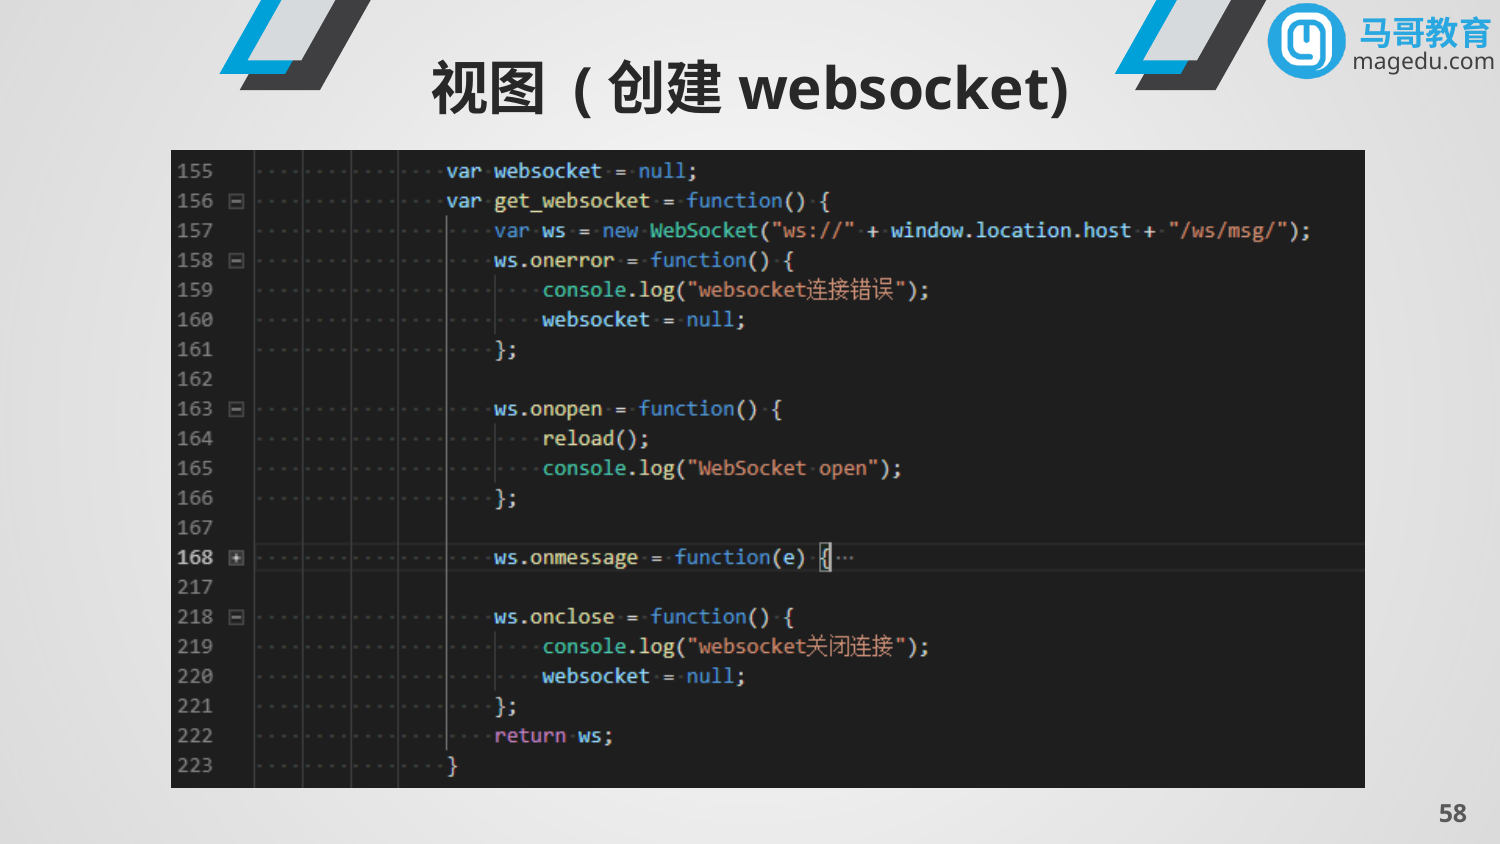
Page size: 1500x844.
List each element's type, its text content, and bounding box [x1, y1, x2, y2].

picture [171, 150, 1365, 788]
text_box 视图 (创建websocket) [415, 43, 1085, 129]
picture [1265, 0, 1348, 82]
